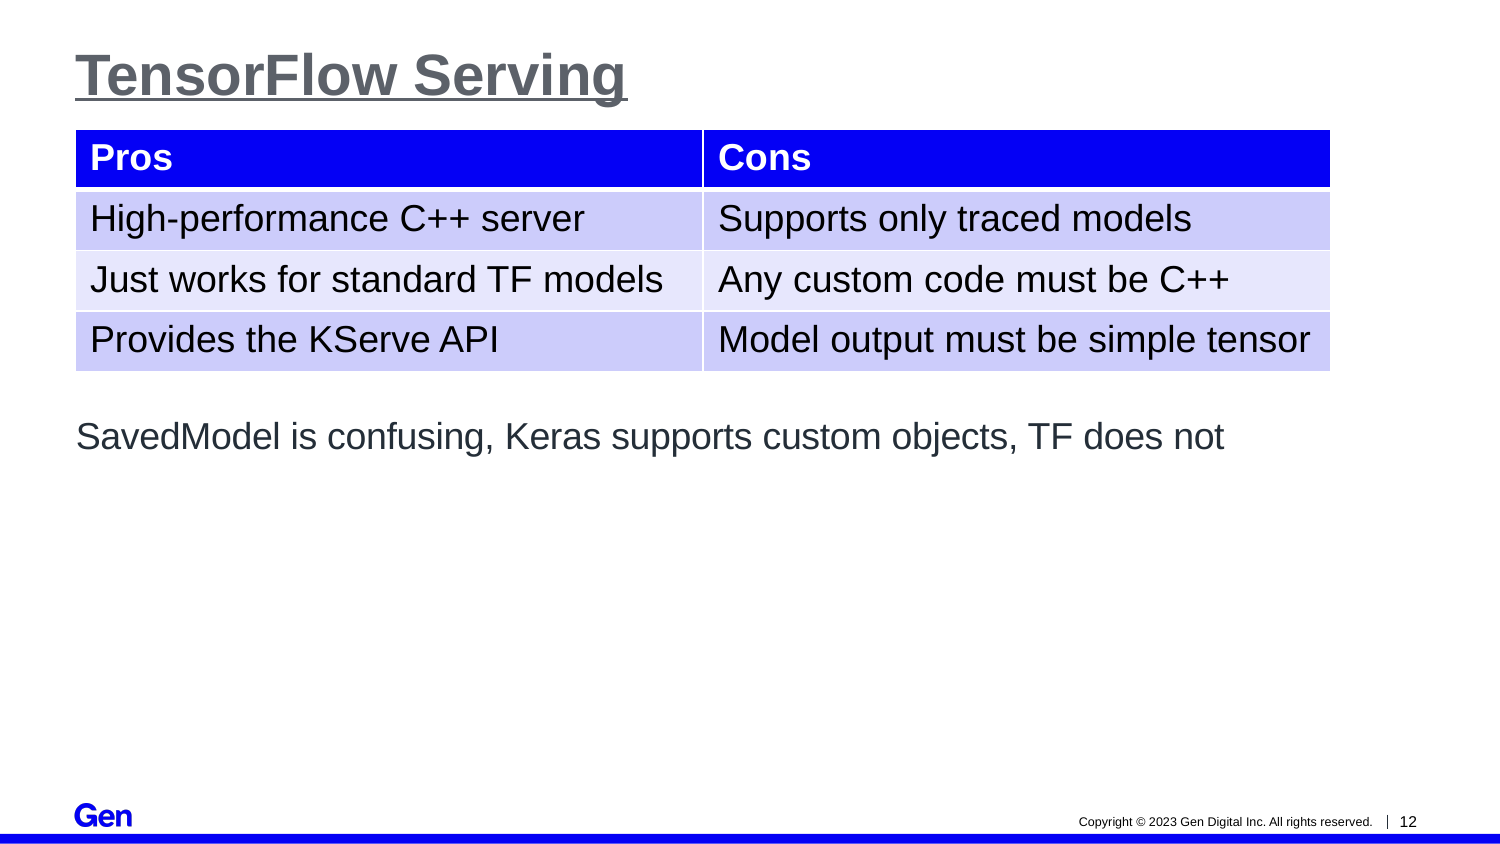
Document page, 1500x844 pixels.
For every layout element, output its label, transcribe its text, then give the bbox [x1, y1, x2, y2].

table_cell Any custom code must be C++ [704, 251, 1330, 310]
table_cell Provides the KServe API [76, 312, 702, 371]
table_header Cons [704, 130, 1330, 187]
footer Copyright © 2023 Gen Digital Inc. All rights reserved. [1078, 813, 1373, 829]
table_cell Just works for standard TF models [76, 251, 702, 310]
title TensorFlow Serving [75, 37, 1425, 116]
table_cell Supports only traced models [704, 192, 1330, 250]
table_header Pros [76, 130, 702, 187]
picture [74, 803, 132, 827]
table_cell High-performance C++ server [76, 192, 702, 250]
list SavedModel is confusing, Keras supports custom objects, TF does not [75, 404, 1332, 524]
table_cell Model output must be simple tensor [704, 312, 1330, 371]
slide_number 12 [1399, 811, 1423, 831]
